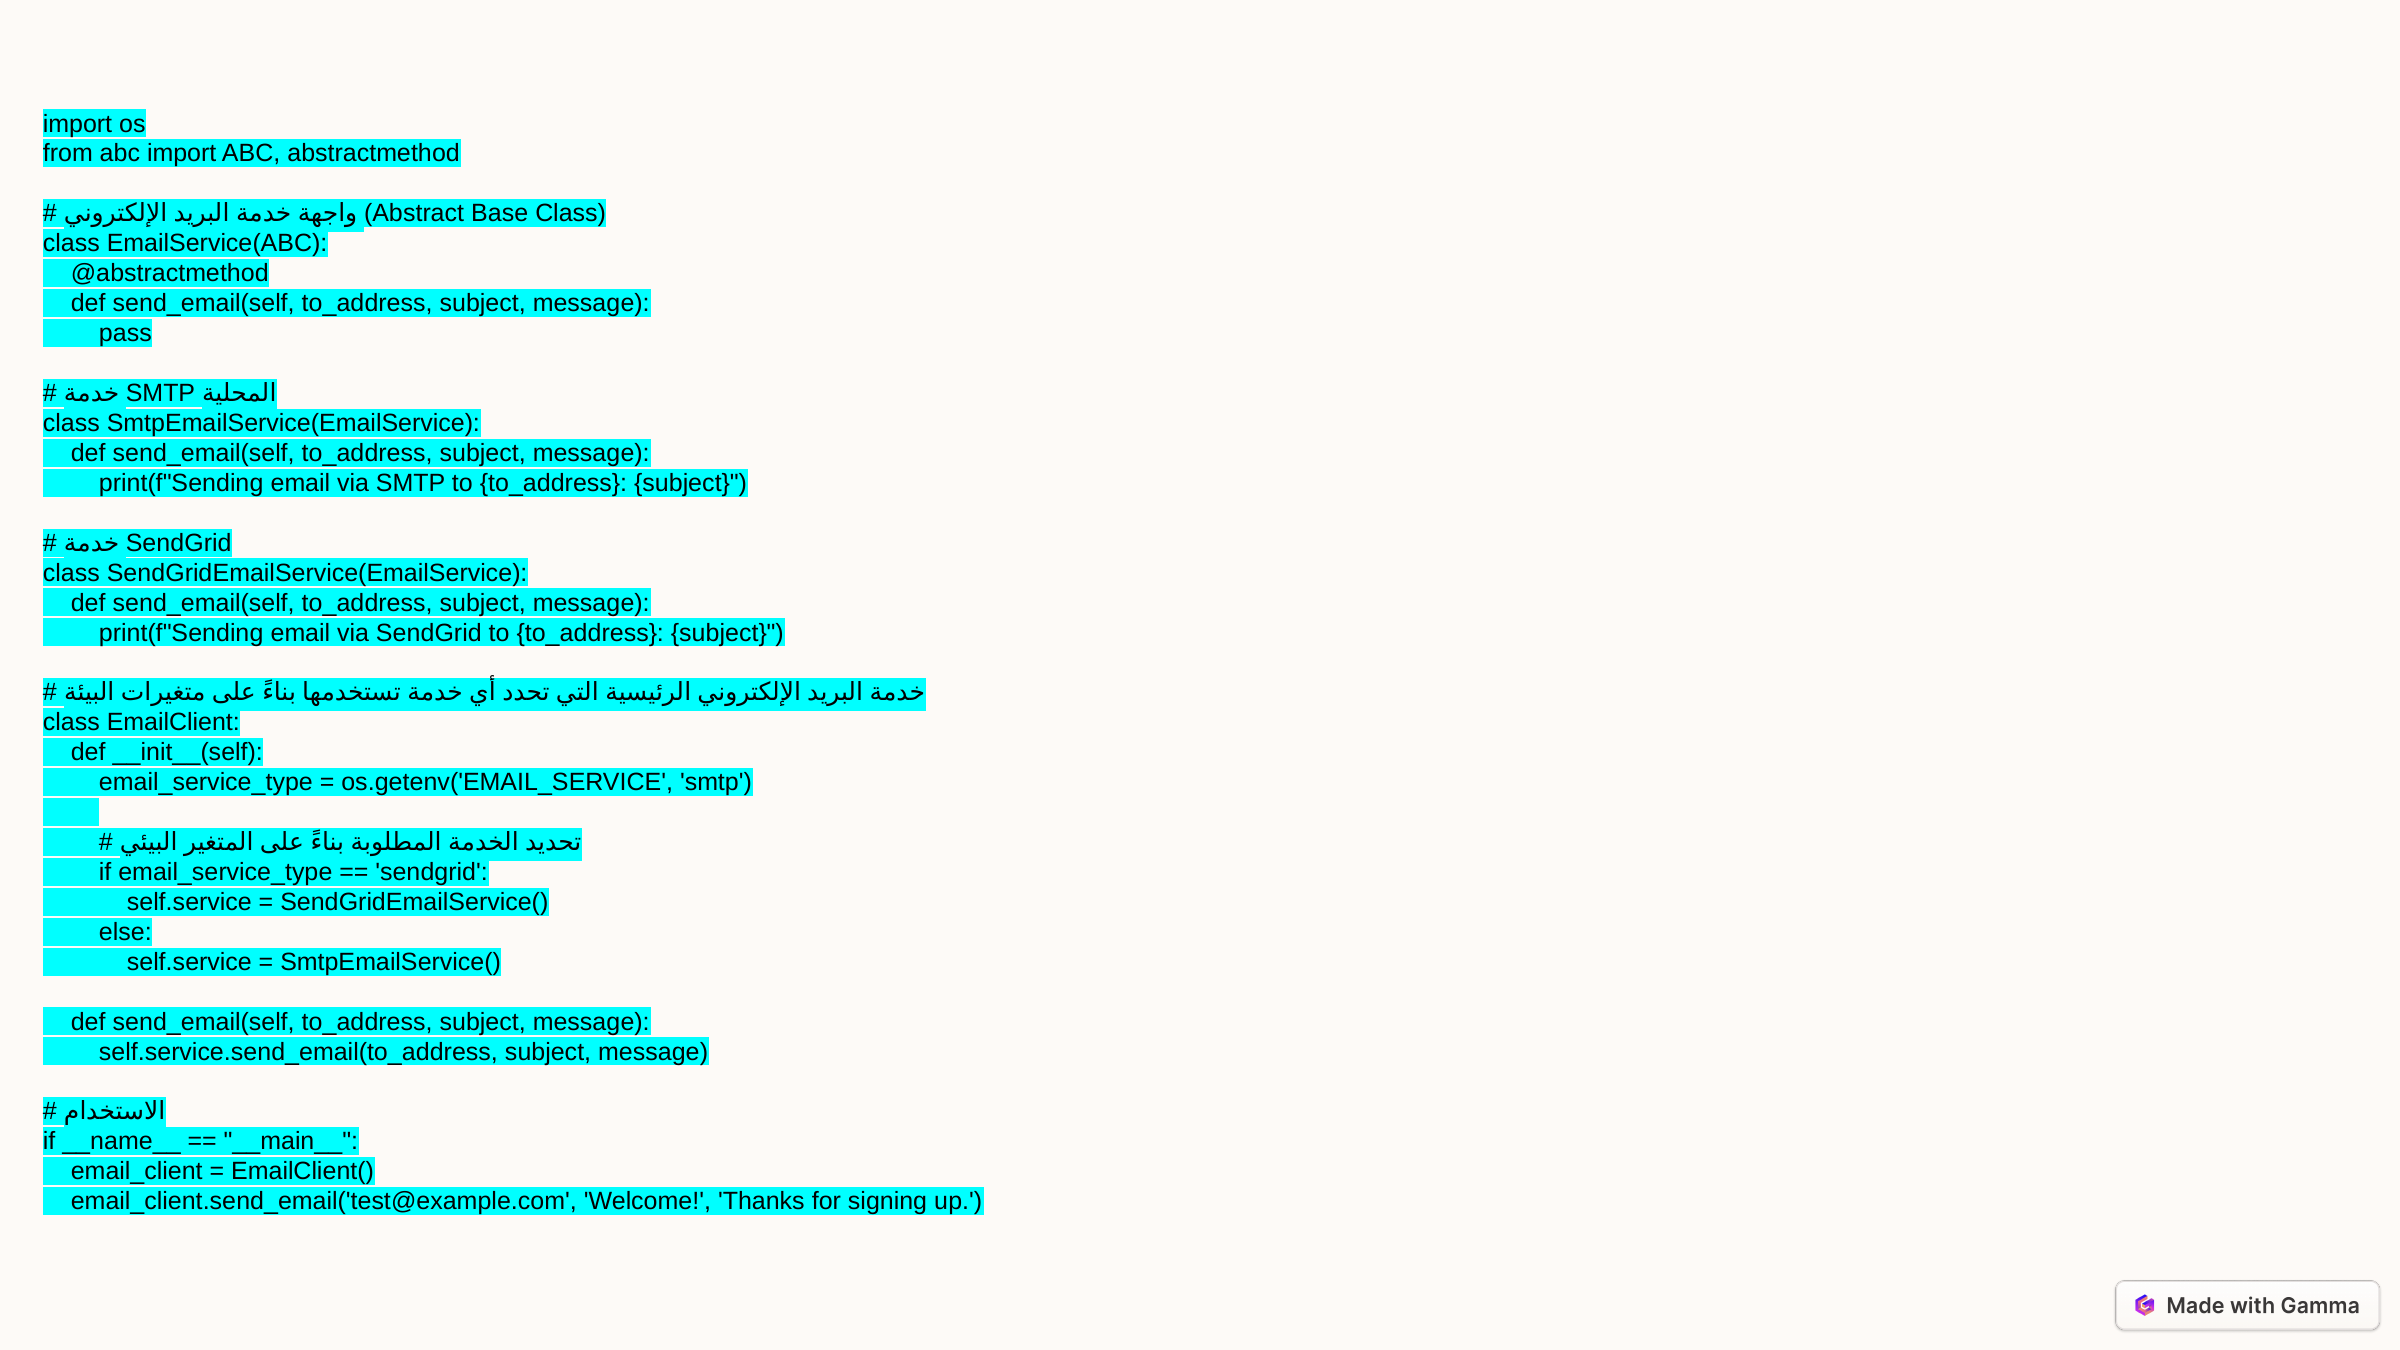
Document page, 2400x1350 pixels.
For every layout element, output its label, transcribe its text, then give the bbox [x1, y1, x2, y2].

text_box import os from abc import ABC, abstractmethod # واجهة خدمة البريد الإلكتروني (Abstract Base Class) class EmailService(ABC): @abstractmethod def send_email(self, to_address, subject, message): pass # خدمة SMTP المحلية class SmtpEmailService(EmailService): def send_email(self, to_address, subject, message): print(f"Sending email via SMTP to {to_address}: {subject}") # خدمة SendGrid class SendGridEmailService(EmailService): def send_email(self, to_address, subject, message): print(f"Sending email via SendGrid to {to_address}: {subject}") # خدمة البريد الإلكتروني الرئيسية التي تحدد أي خدمة تستخدمها بناءً على متغيرات البيئة class EmailClient: def __init__(self): email_service_type = os.getenv('EMAIL_SERVICE', 'smtp') # تحديد الخدمة المطلوبة بناءً على المتغير البيئي if email_service_type == 'sendgrid': self.service = SendGridEmailService() else: self.service = SmtpEmailService() def send_email(self, to_address, subject, message): self.service.send_email(to_address, subject, message) # الاستخدام if __name__ == "__main__": email_client = EmailClient() email_client.send_email('test@example.com', 'Welcome!', 'Thanks for signing up.') [28, 99, 2400, 1283]
picture [2106, 1283, 2389, 1339]
